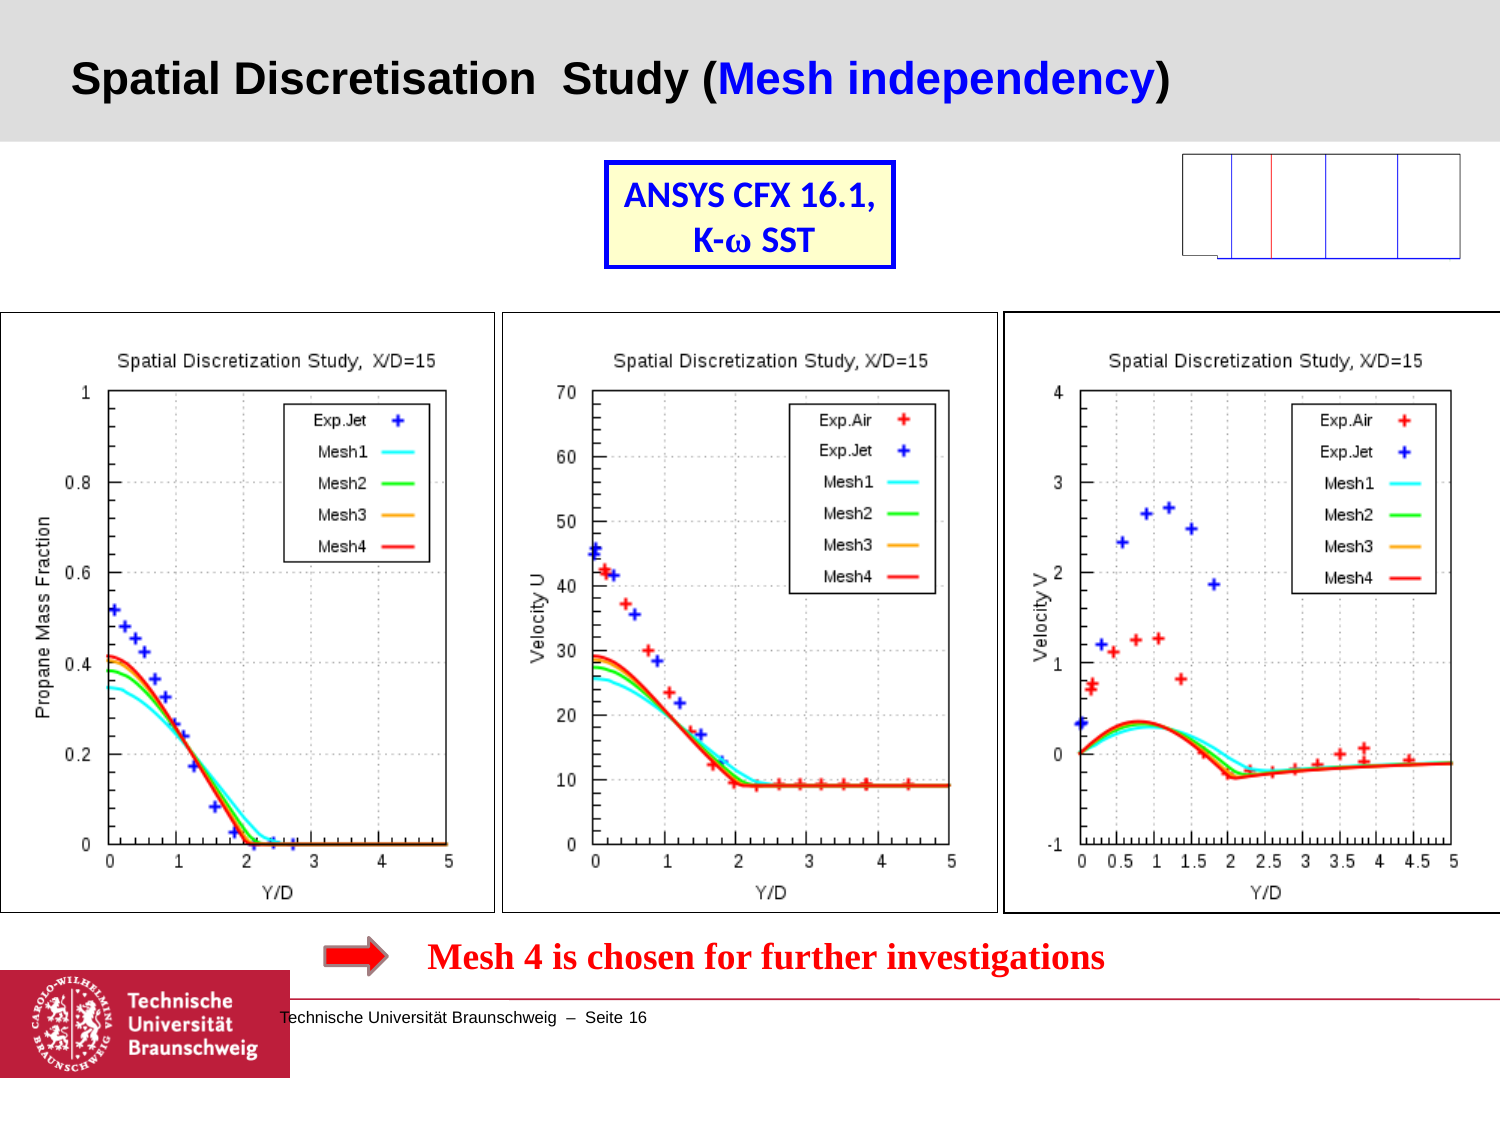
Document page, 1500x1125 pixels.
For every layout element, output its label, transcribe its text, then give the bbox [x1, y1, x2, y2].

text_box Mesh 4 is chosen for further investigations [412, 924, 1150, 985]
picture [1174, 149, 1467, 263]
picture [0, 312, 496, 913]
picture [1004, 312, 1500, 913]
text_box ANSYS CFX 16.1, K-ω SST [606, 162, 894, 268]
picture [0, 970, 290, 1078]
text_box [323, 936, 389, 977]
picture [502, 312, 998, 913]
title Spatial Discretisation Study (Mesh independency) [70, 17, 1445, 135]
